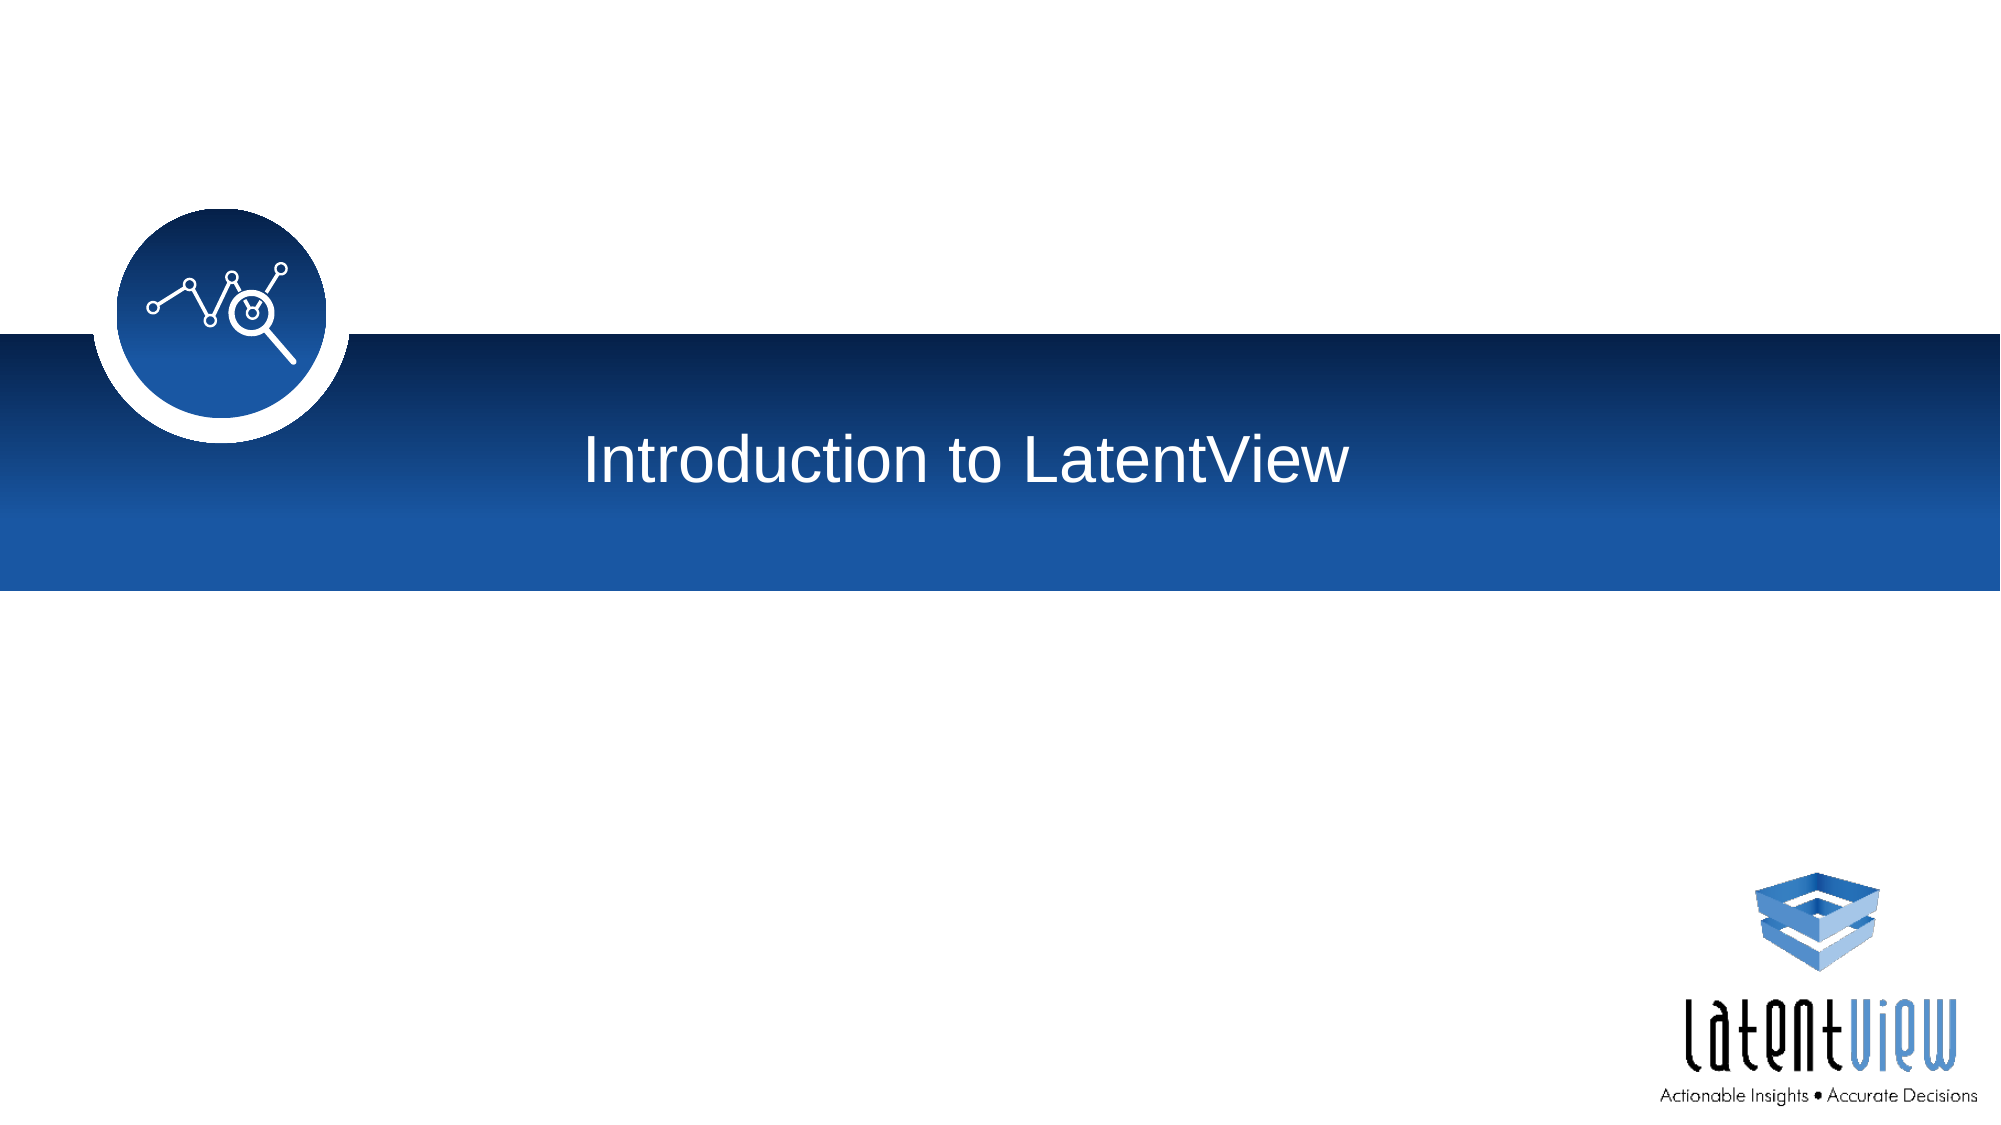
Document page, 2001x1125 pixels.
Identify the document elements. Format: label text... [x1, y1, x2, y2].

list Introduction to LatentView [444, 380, 1490, 531]
picture [1610, 841, 2001, 1125]
